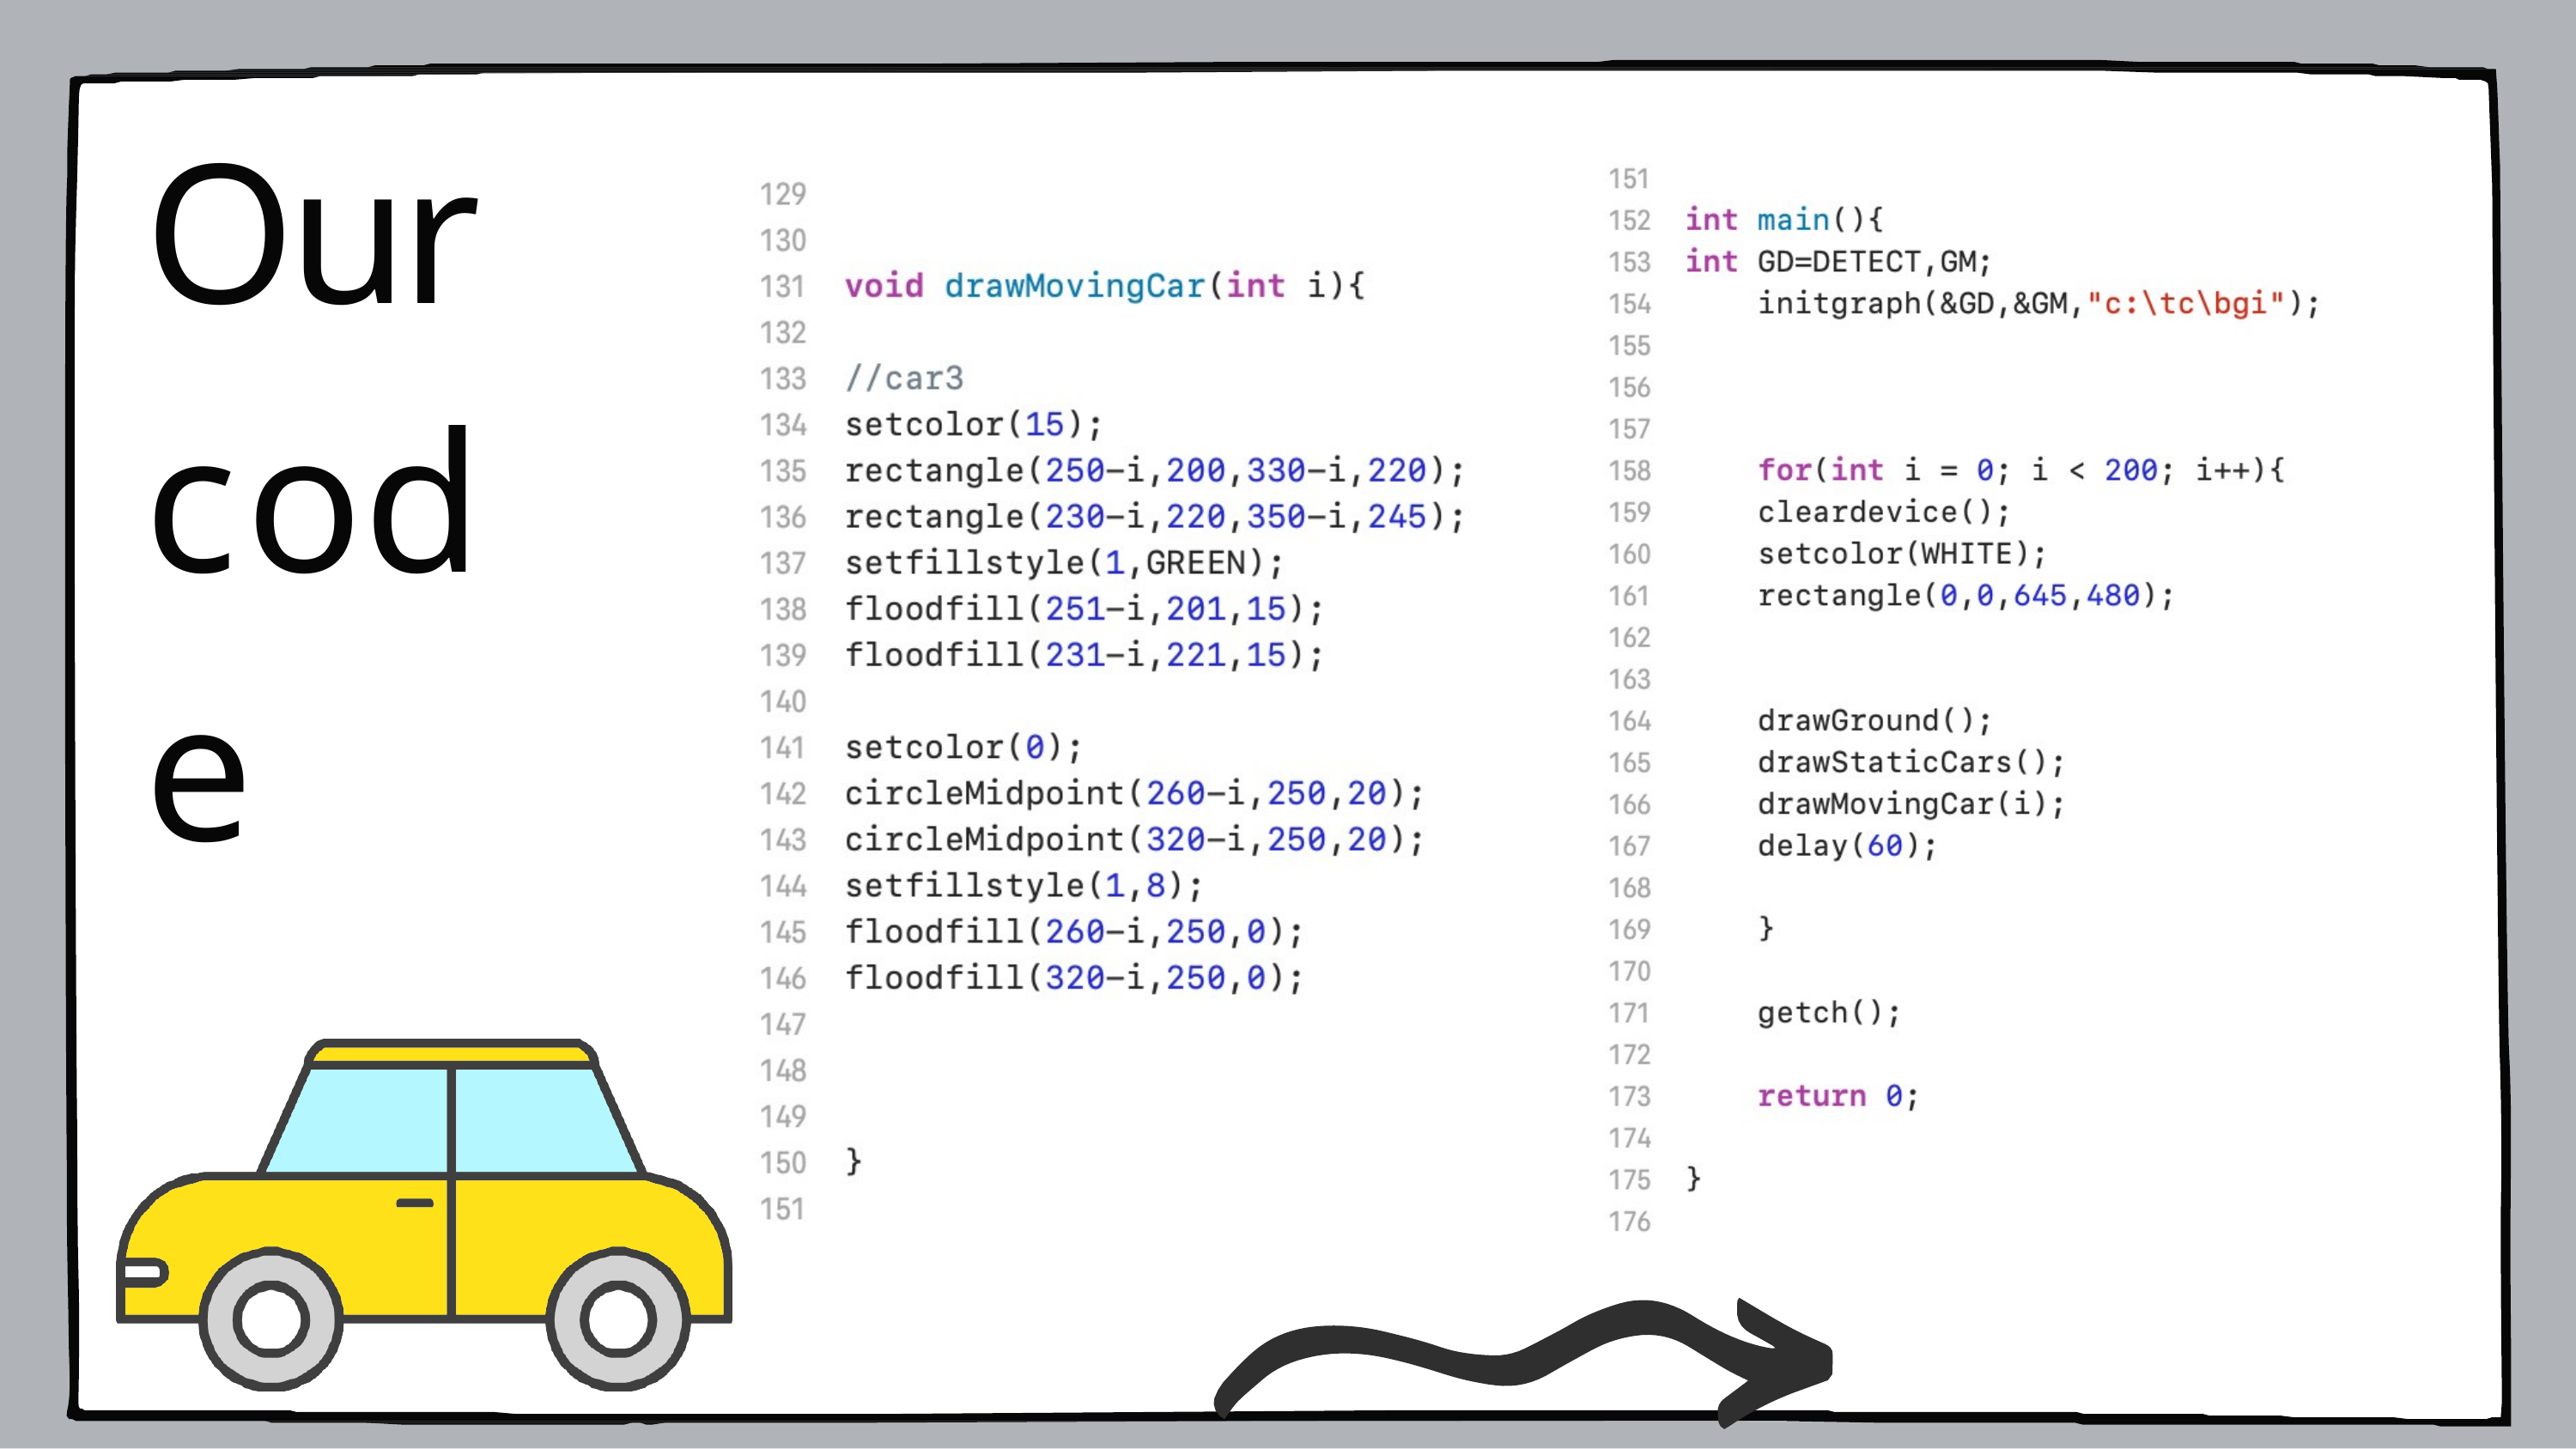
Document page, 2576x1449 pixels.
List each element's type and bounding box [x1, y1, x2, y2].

text_box [116, 1038, 733, 1391]
text_box [64, 59, 2512, 1430]
